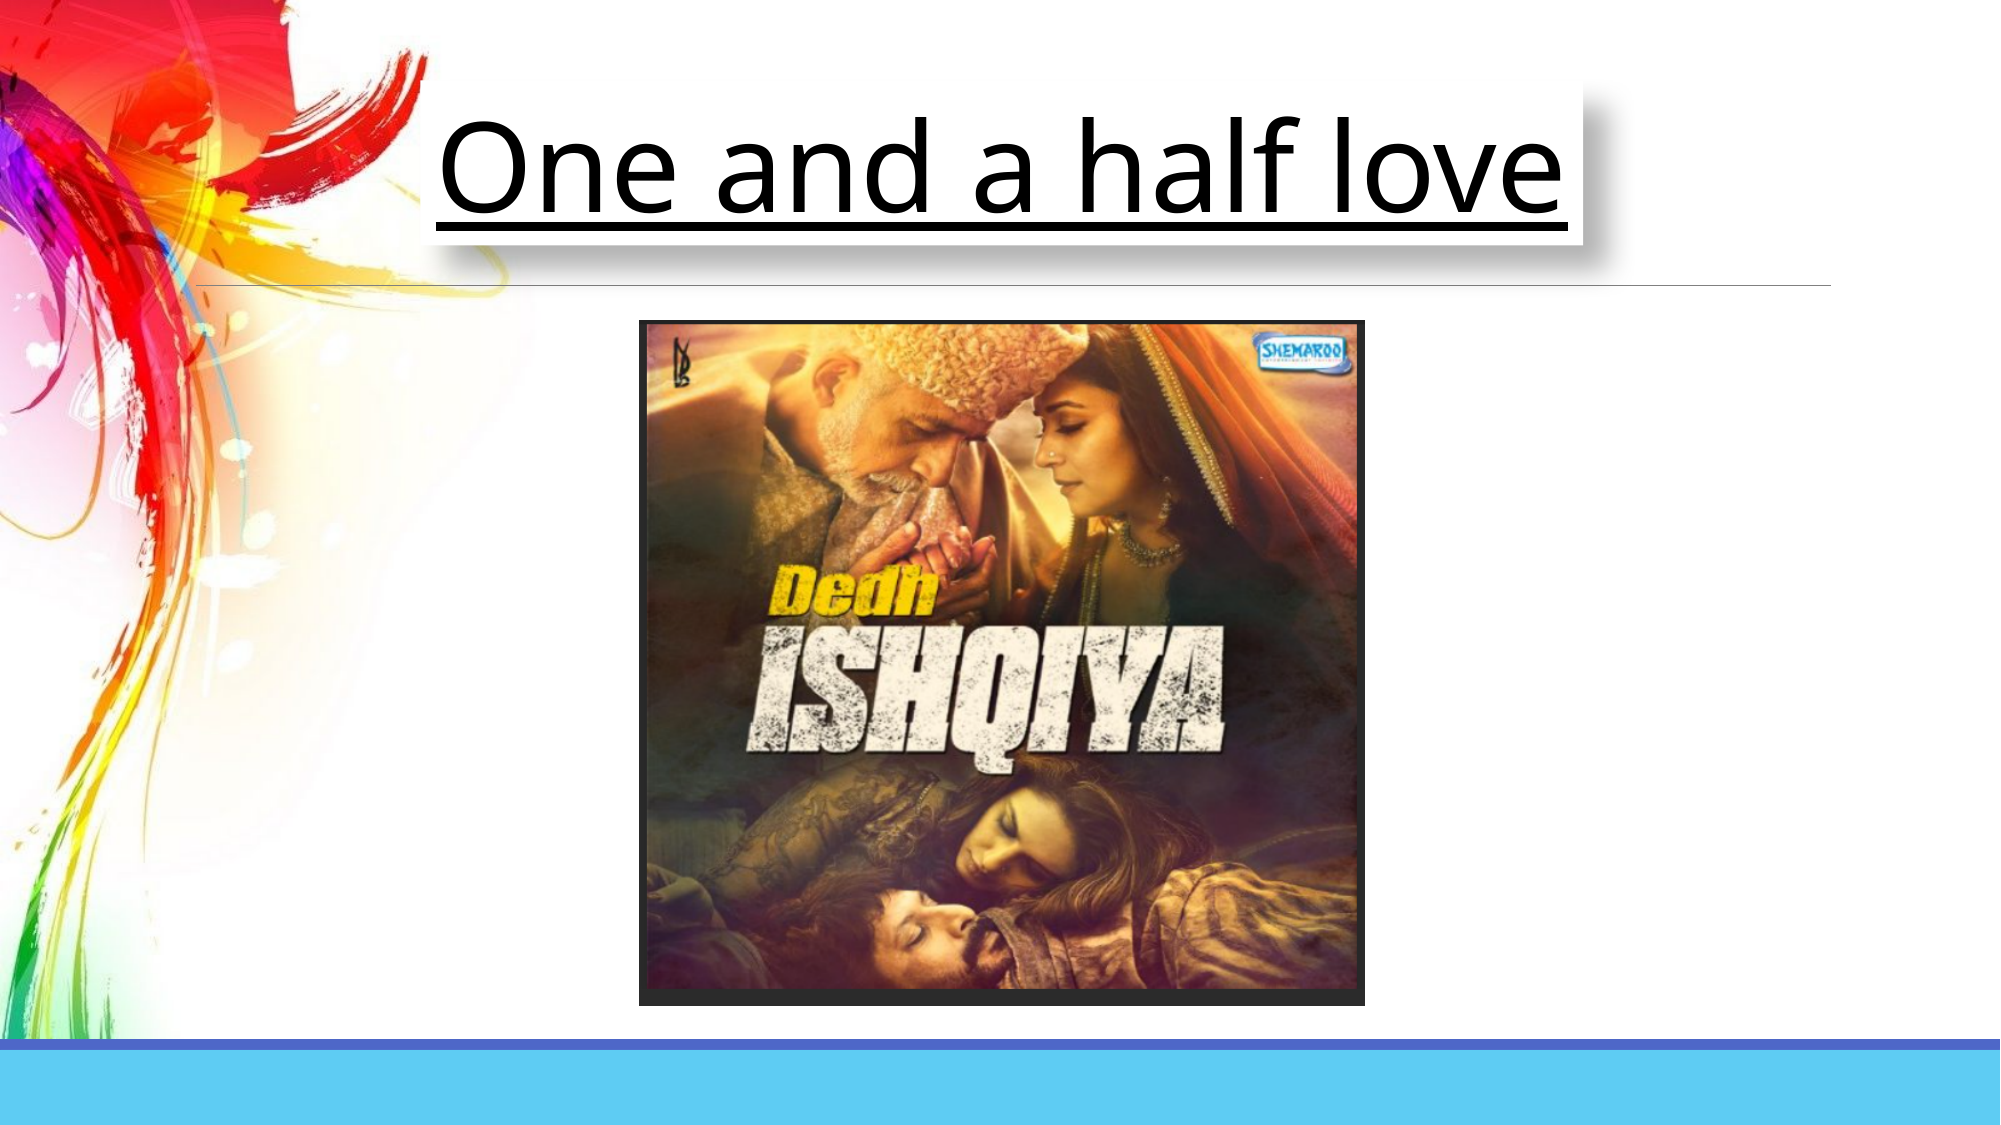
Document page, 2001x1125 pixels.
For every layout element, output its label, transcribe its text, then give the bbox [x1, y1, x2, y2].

text_box One and a half love [417, 77, 1586, 249]
picture [0, 0, 2001, 1125]
